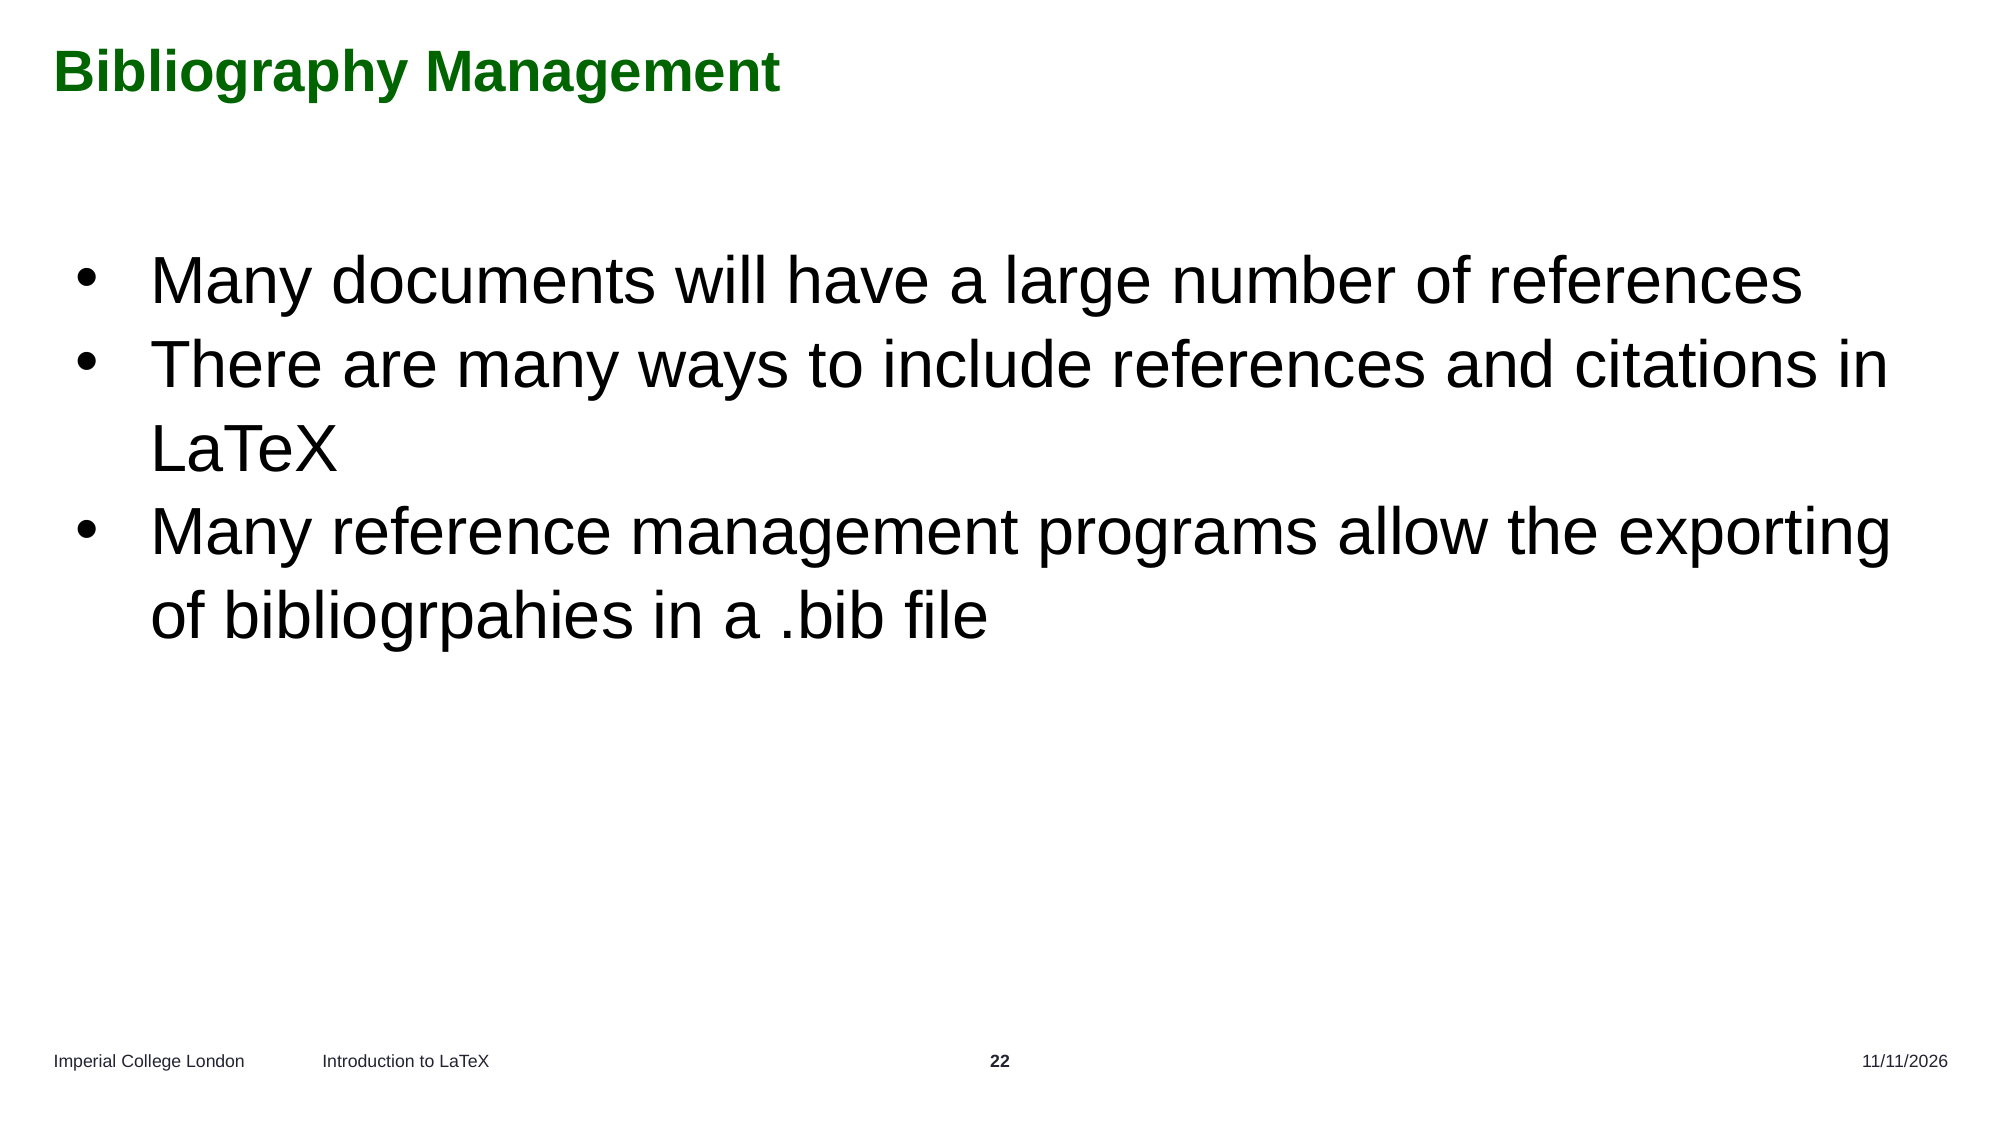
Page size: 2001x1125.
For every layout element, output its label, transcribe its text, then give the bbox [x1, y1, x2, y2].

slide_number 22 [973, 1048, 1027, 1072]
footer Introduction to LaTeX [322, 1048, 884, 1072]
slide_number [1745, 1048, 1948, 1072]
list Many documents will have a large number of references There are many ways to include references and citations in LaTeX Many reference management programs allow the exporting of bibliogrpahies in a .bib file [75, 232, 1931, 975]
title Bibliography Management [53, 41, 1947, 104]
